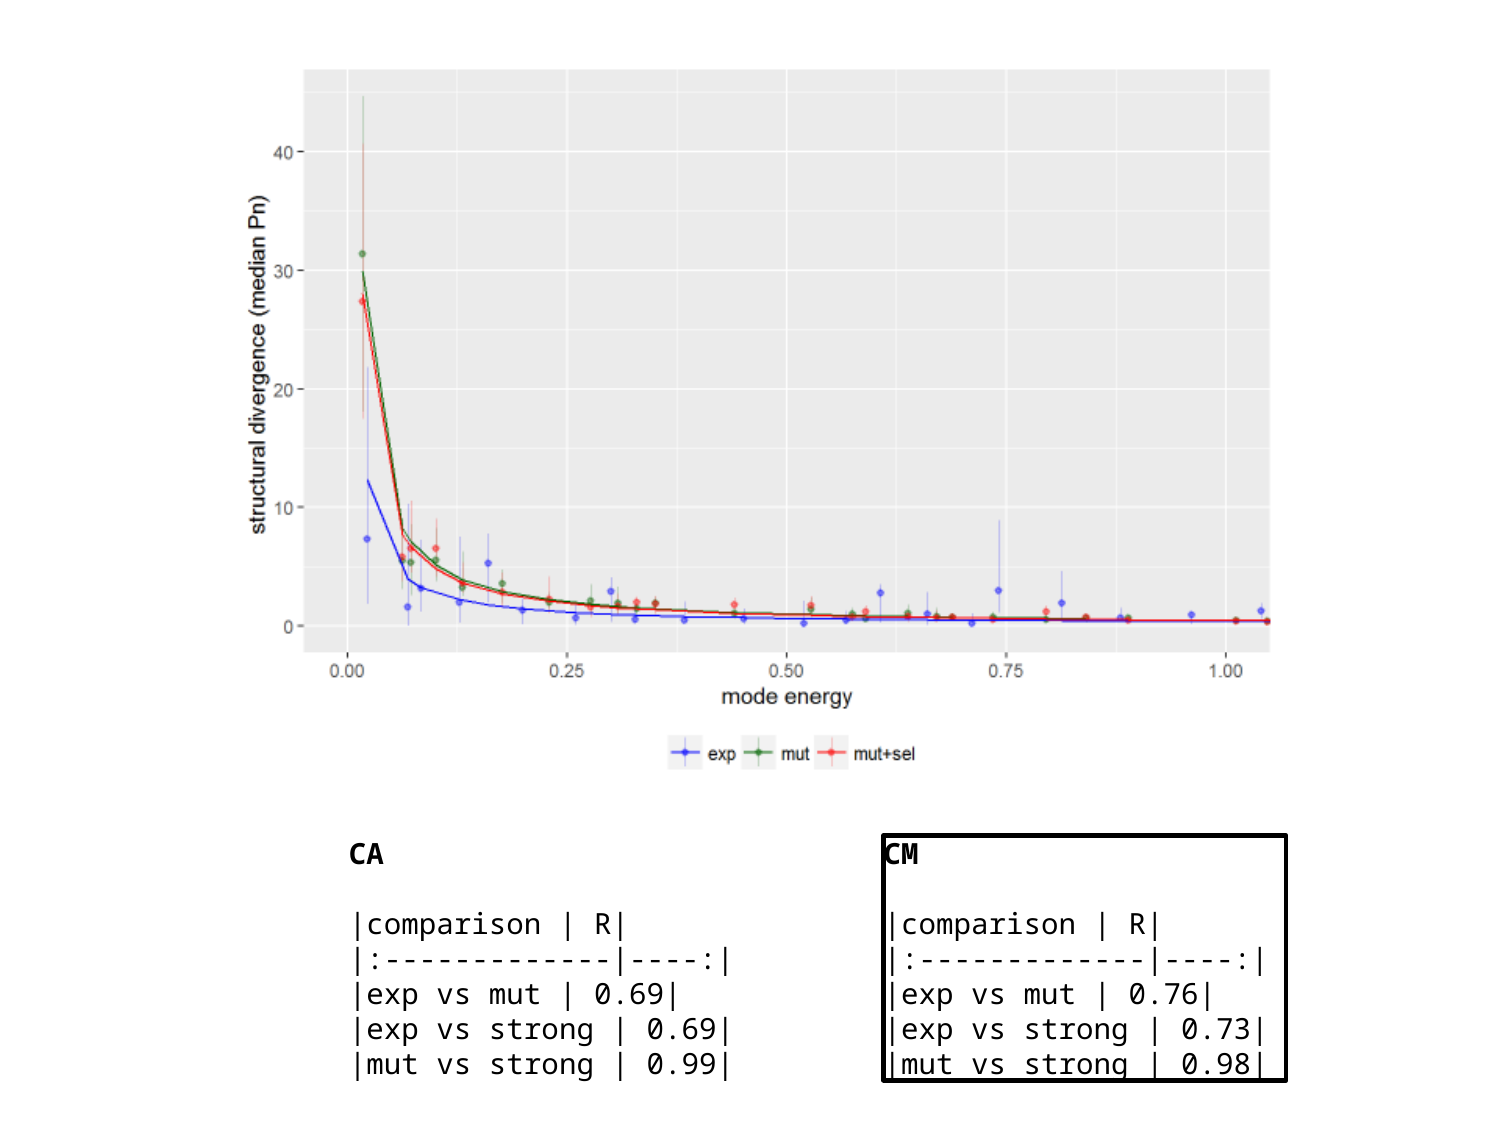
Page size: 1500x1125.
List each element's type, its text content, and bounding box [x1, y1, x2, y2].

picture [218, 54, 1288, 786]
text_box CA |comparison | R| |:-------------|----:| |exp vs mut | 0.69| |exp vs strong | 0.69| |mut vs strong | 0.99| [348, 835, 752, 1081]
text_box CM |comparison | R| |:-------------|----:| |exp vs mut | 0.76| |exp vs strong | 0.73| |mut vs strong | 0.98| [881, 833, 1288, 1083]
